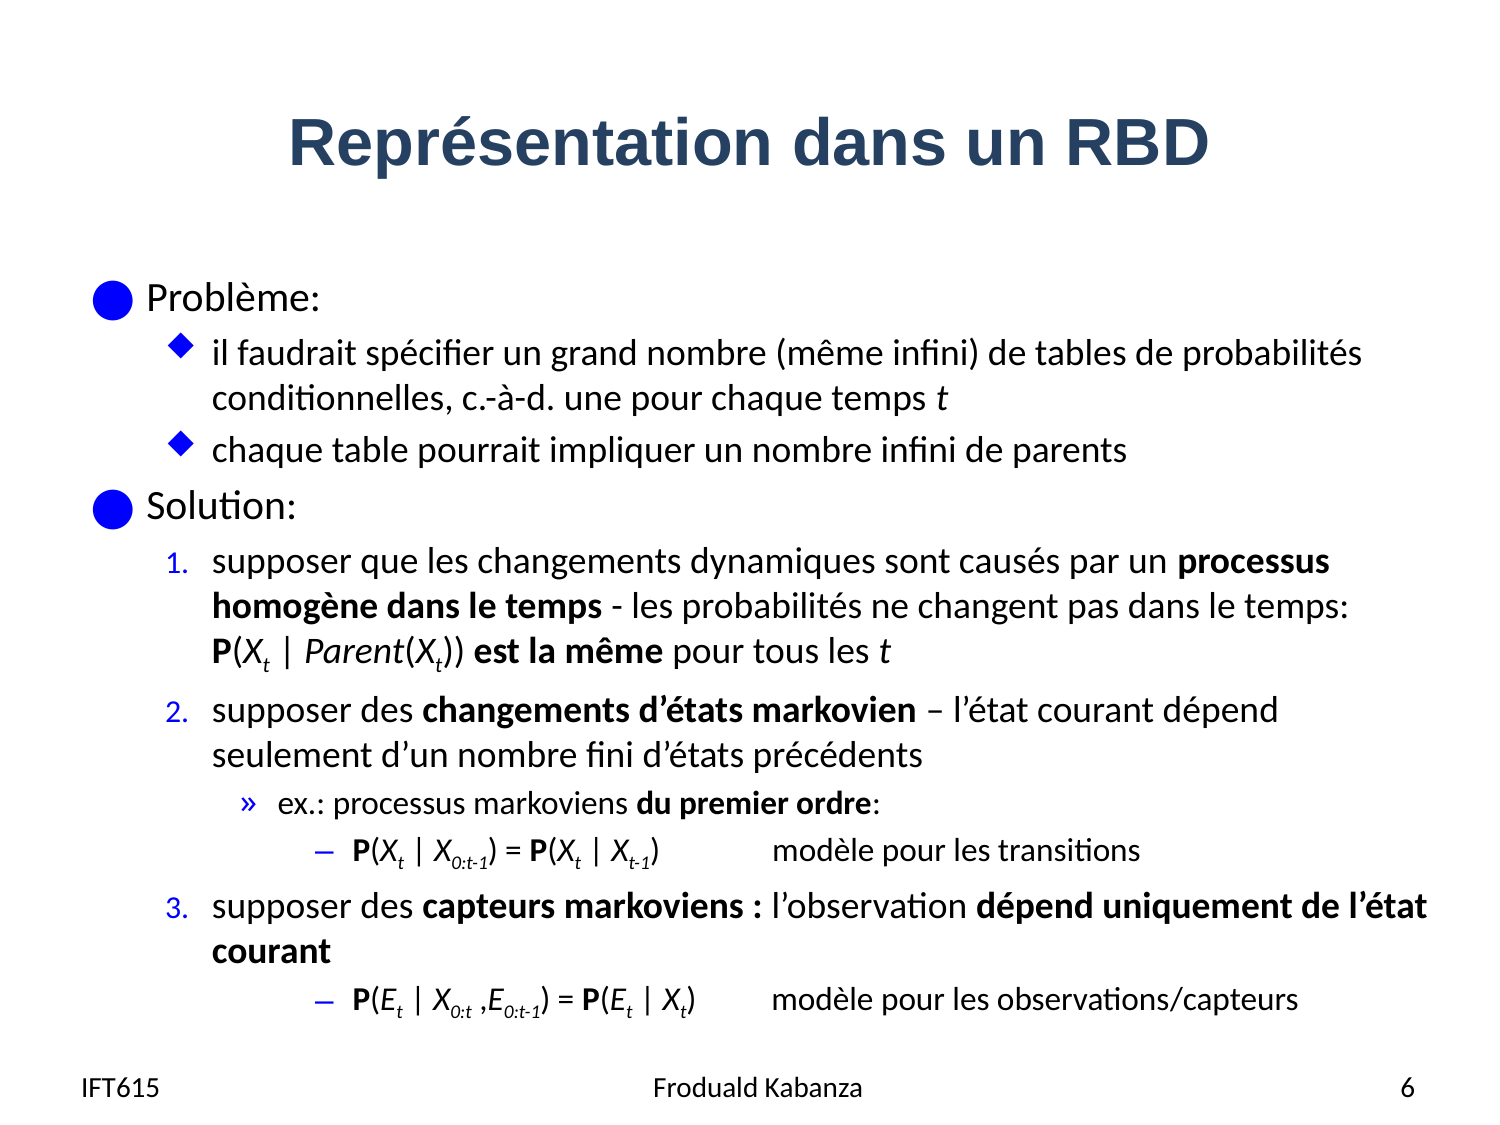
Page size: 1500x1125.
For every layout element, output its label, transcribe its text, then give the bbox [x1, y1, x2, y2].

title Représentation dans un RBD [75, 45, 1425, 233]
footer Froduald Kabanza [520, 1056, 996, 1117]
slide_number 6 [1080, 1056, 1431, 1117]
slide_number IFT615 [66, 1056, 356, 1117]
list Problème: il faudrait spécifier un grand nombre (même infini) de tables de probabilités conditionnelles, c.-à-d. une pour chaque temps t chaque table pourrait impliquer un nombre infini de parents Solution: supposer que les changements dynamiques sont causés par un processus homogène dans le temps - les probabilités ne changent pas dans le temps: P(Xt | Parent(Xt)) est la même pour tous les t supposer des changements d’états markovien – l’état courant dépend seulement d’un nombre fini d’états précédents ex.: processus markoviens du premier ordre: P(Xt | X0:t-1) = P(Xt | Xt-1) modèle pour les transitions supposer des capteurs markoviens : l’observation dépend uniquement de l’état courant P(Et | X0:t ,E0:t-1) = P(Et | Xt) modèle pour les observations/capteurs [75, 262, 1462, 1057]
